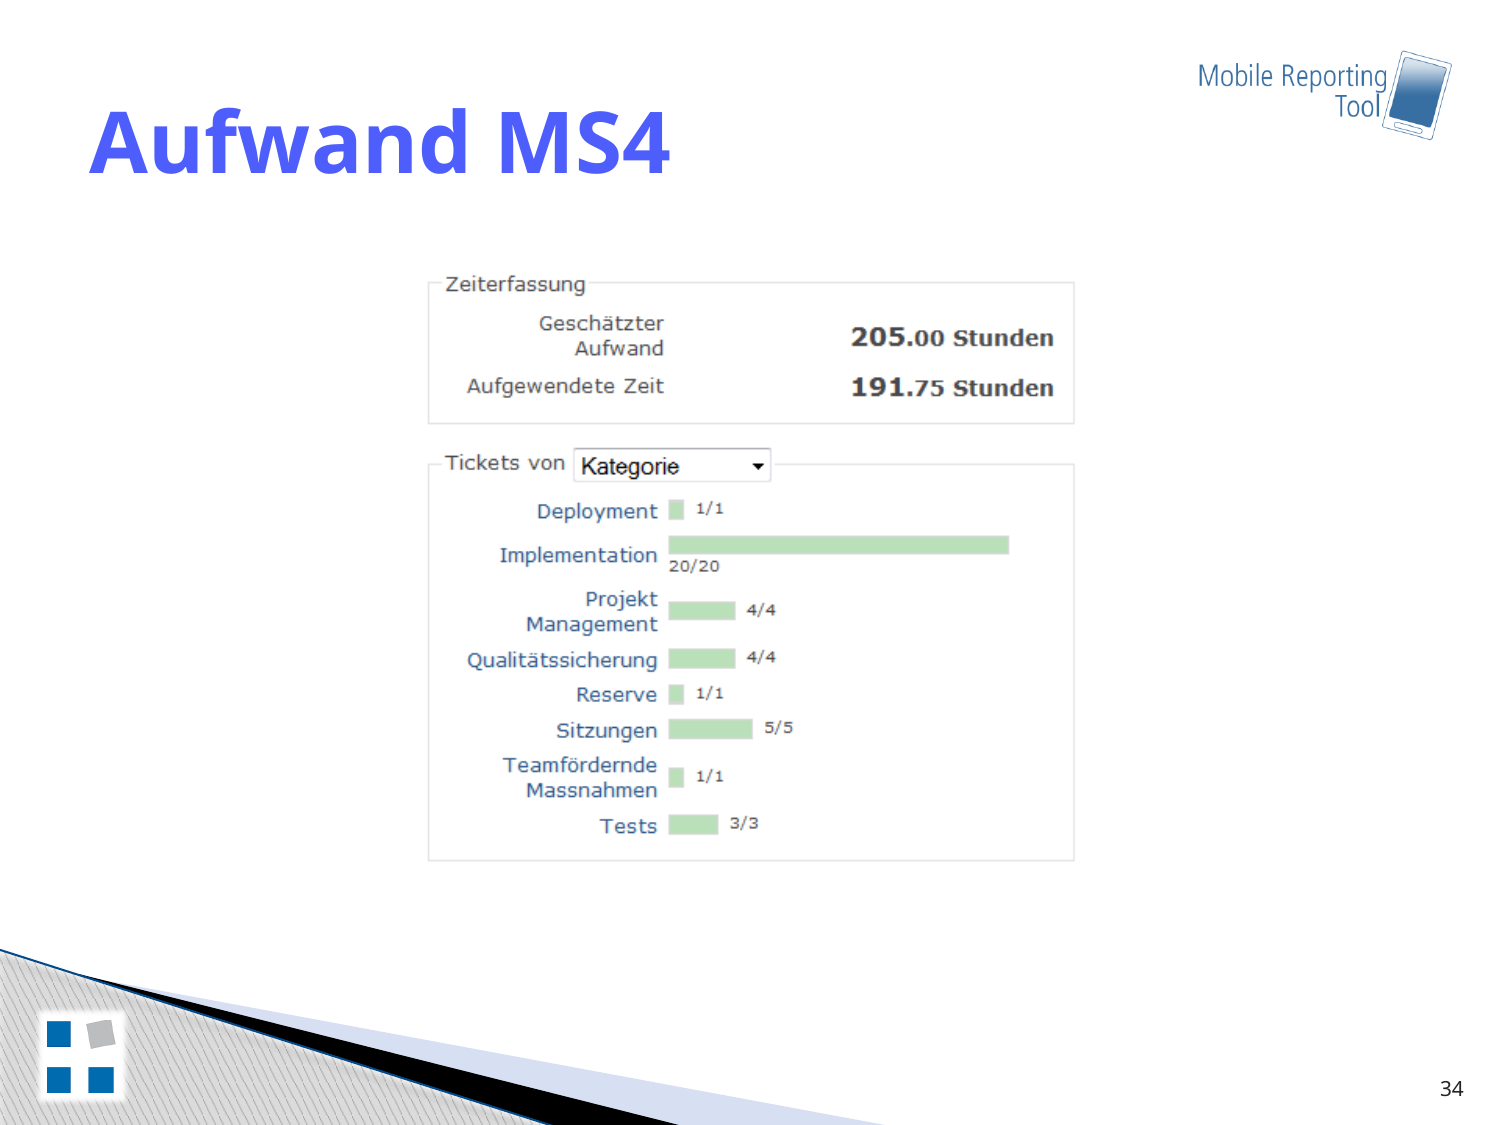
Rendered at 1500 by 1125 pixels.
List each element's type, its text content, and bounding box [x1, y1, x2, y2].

picture [1187, 42, 1459, 149]
slide_number 34 [1418, 1051, 1479, 1112]
picture [47, 1020, 117, 1093]
title Aufwand MS4 [75, 45, 1425, 233]
picture [413, 257, 1087, 868]
